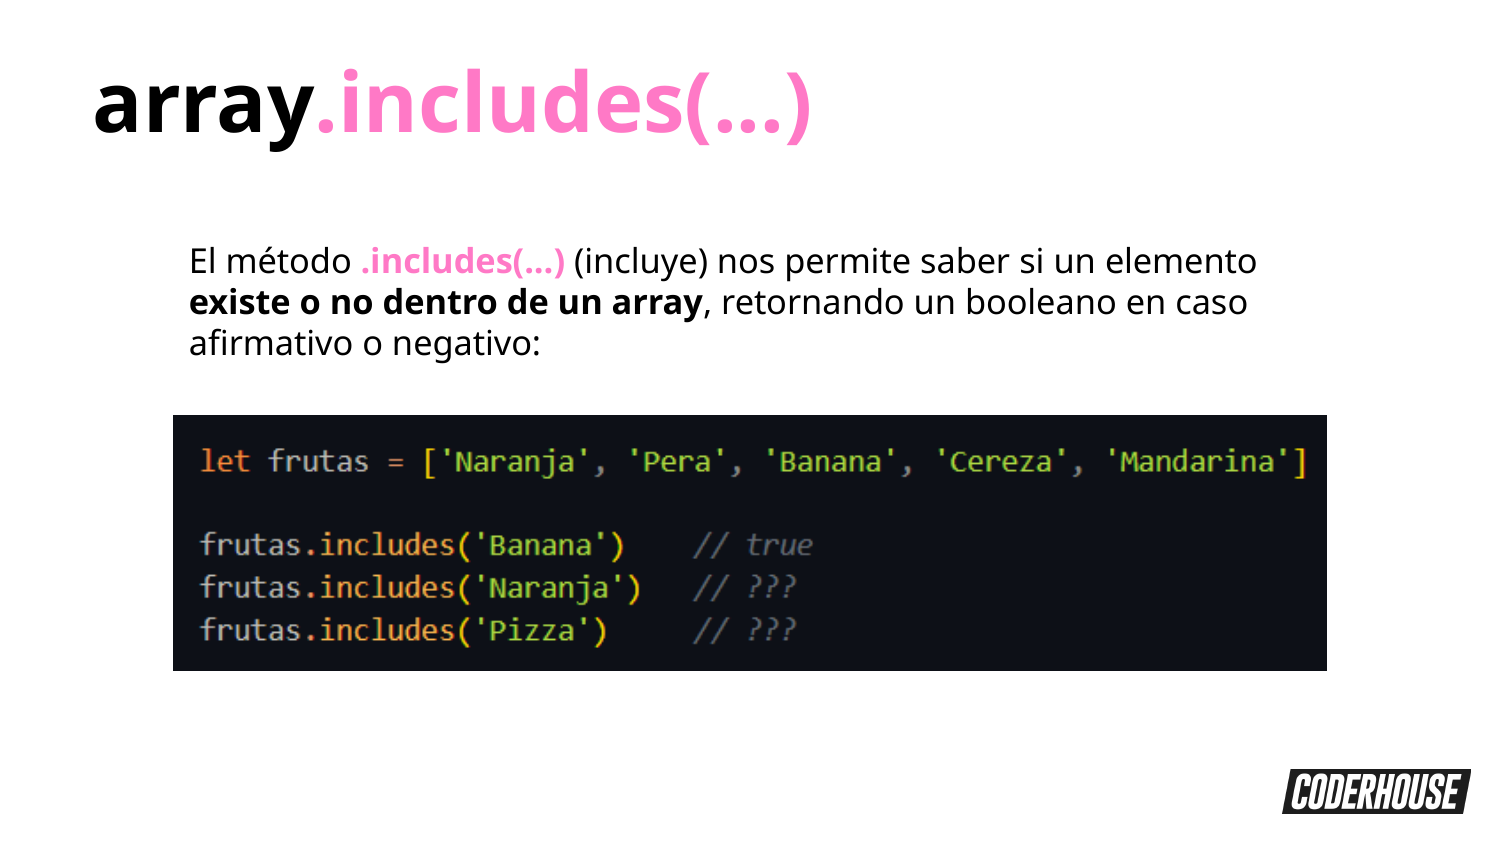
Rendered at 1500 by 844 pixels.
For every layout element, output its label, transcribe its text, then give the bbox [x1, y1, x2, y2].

text_box El método .includes(...) (incluye) nos permite saber si un elemento existe o no dentro de un array, retornando un booleano en caso afirmativo o negativo: [173, 223, 1319, 378]
picture [173, 415, 1327, 671]
text_box array.includes(...) [77, 45, 1422, 166]
picture [1281, 769, 1471, 814]
